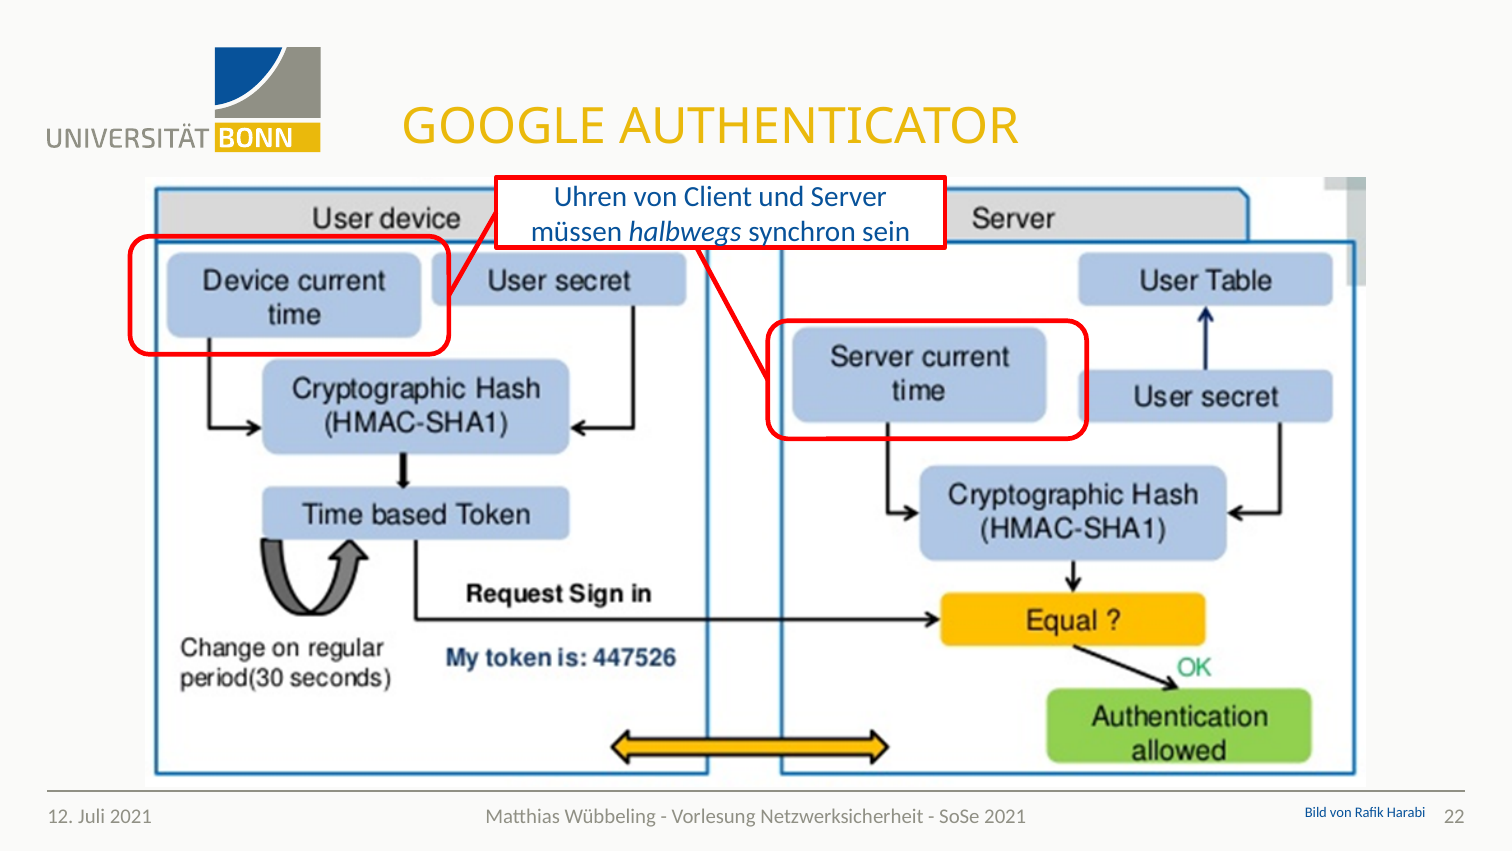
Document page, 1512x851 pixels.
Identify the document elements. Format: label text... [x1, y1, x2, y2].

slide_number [47, 791, 189, 839]
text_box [129, 177, 1087, 440]
picture [144, 177, 1366, 787]
slide_number 22 [1370, 791, 1465, 839]
text_box Bild von Rafik Harabi [1304, 803, 1426, 821]
title Google Authenticator [401, 47, 1465, 154]
footer Matthias Wübbeling - Vorlesung Netzwerksicherheit - SoSe 2021 [342, 796, 1170, 839]
